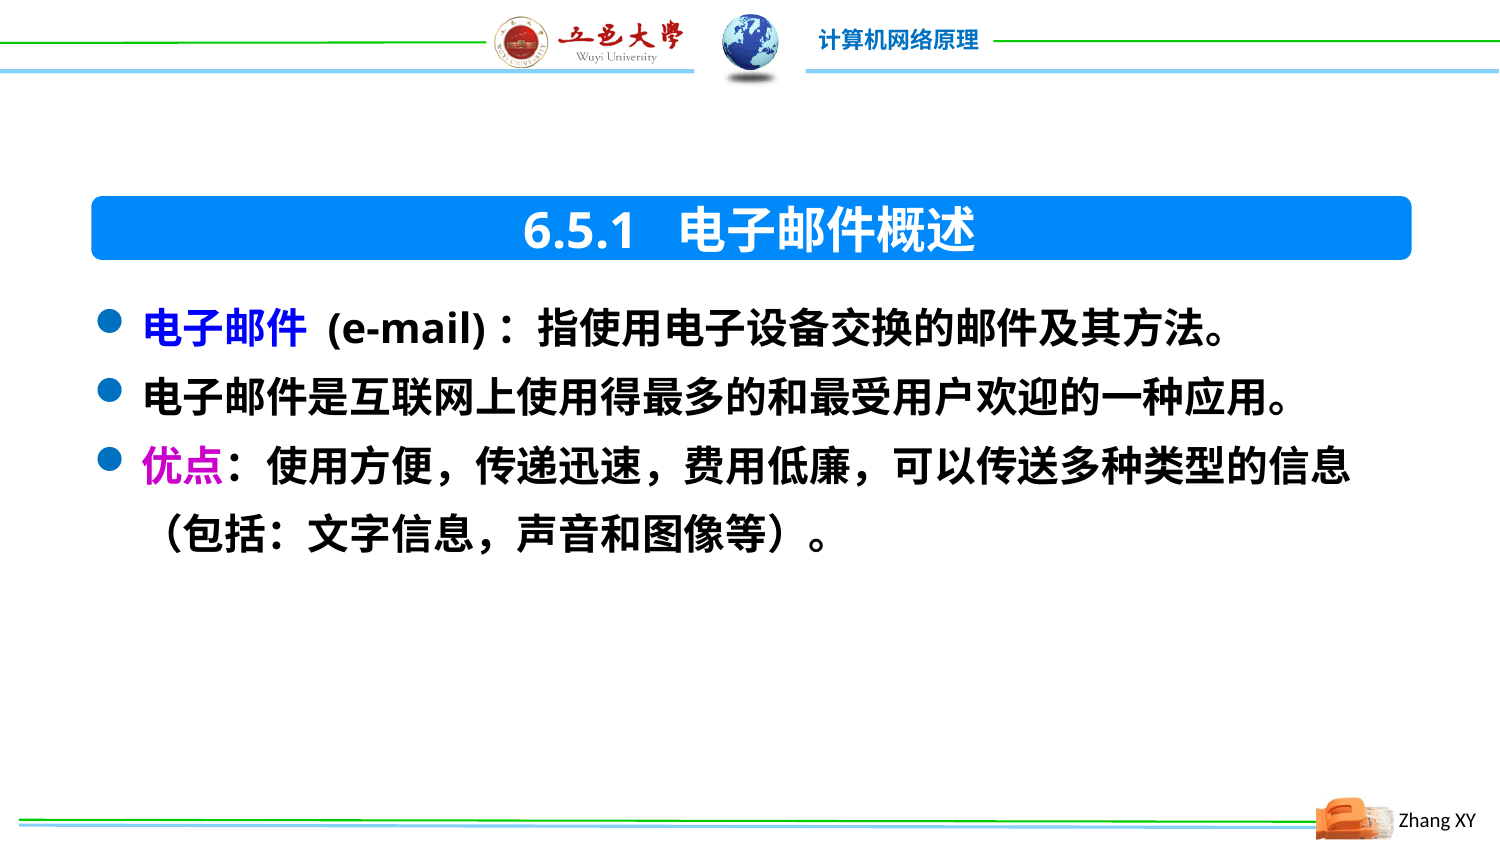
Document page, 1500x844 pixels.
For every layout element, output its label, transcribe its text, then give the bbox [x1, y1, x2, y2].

text_box [91, 196, 509, 260]
picture [494, 15, 697, 69]
picture [720, 12, 780, 88]
text_box 6.5.1 电子邮件概述 [509, 190, 991, 266]
text_box 电子邮件 (e-mail)：指使用电子设备交换的邮件及其方法。 电子邮件是互联网上使用得最多的和最受用户欢迎的一种应用。 优点：使用方便，传递迅速，费用低廉，可以传送多种类型的信息（包括：文字信息，声音和图像等）。 [79, 275, 1388, 566]
picture [1316, 796, 1394, 840]
text_box [991, 196, 1412, 260]
